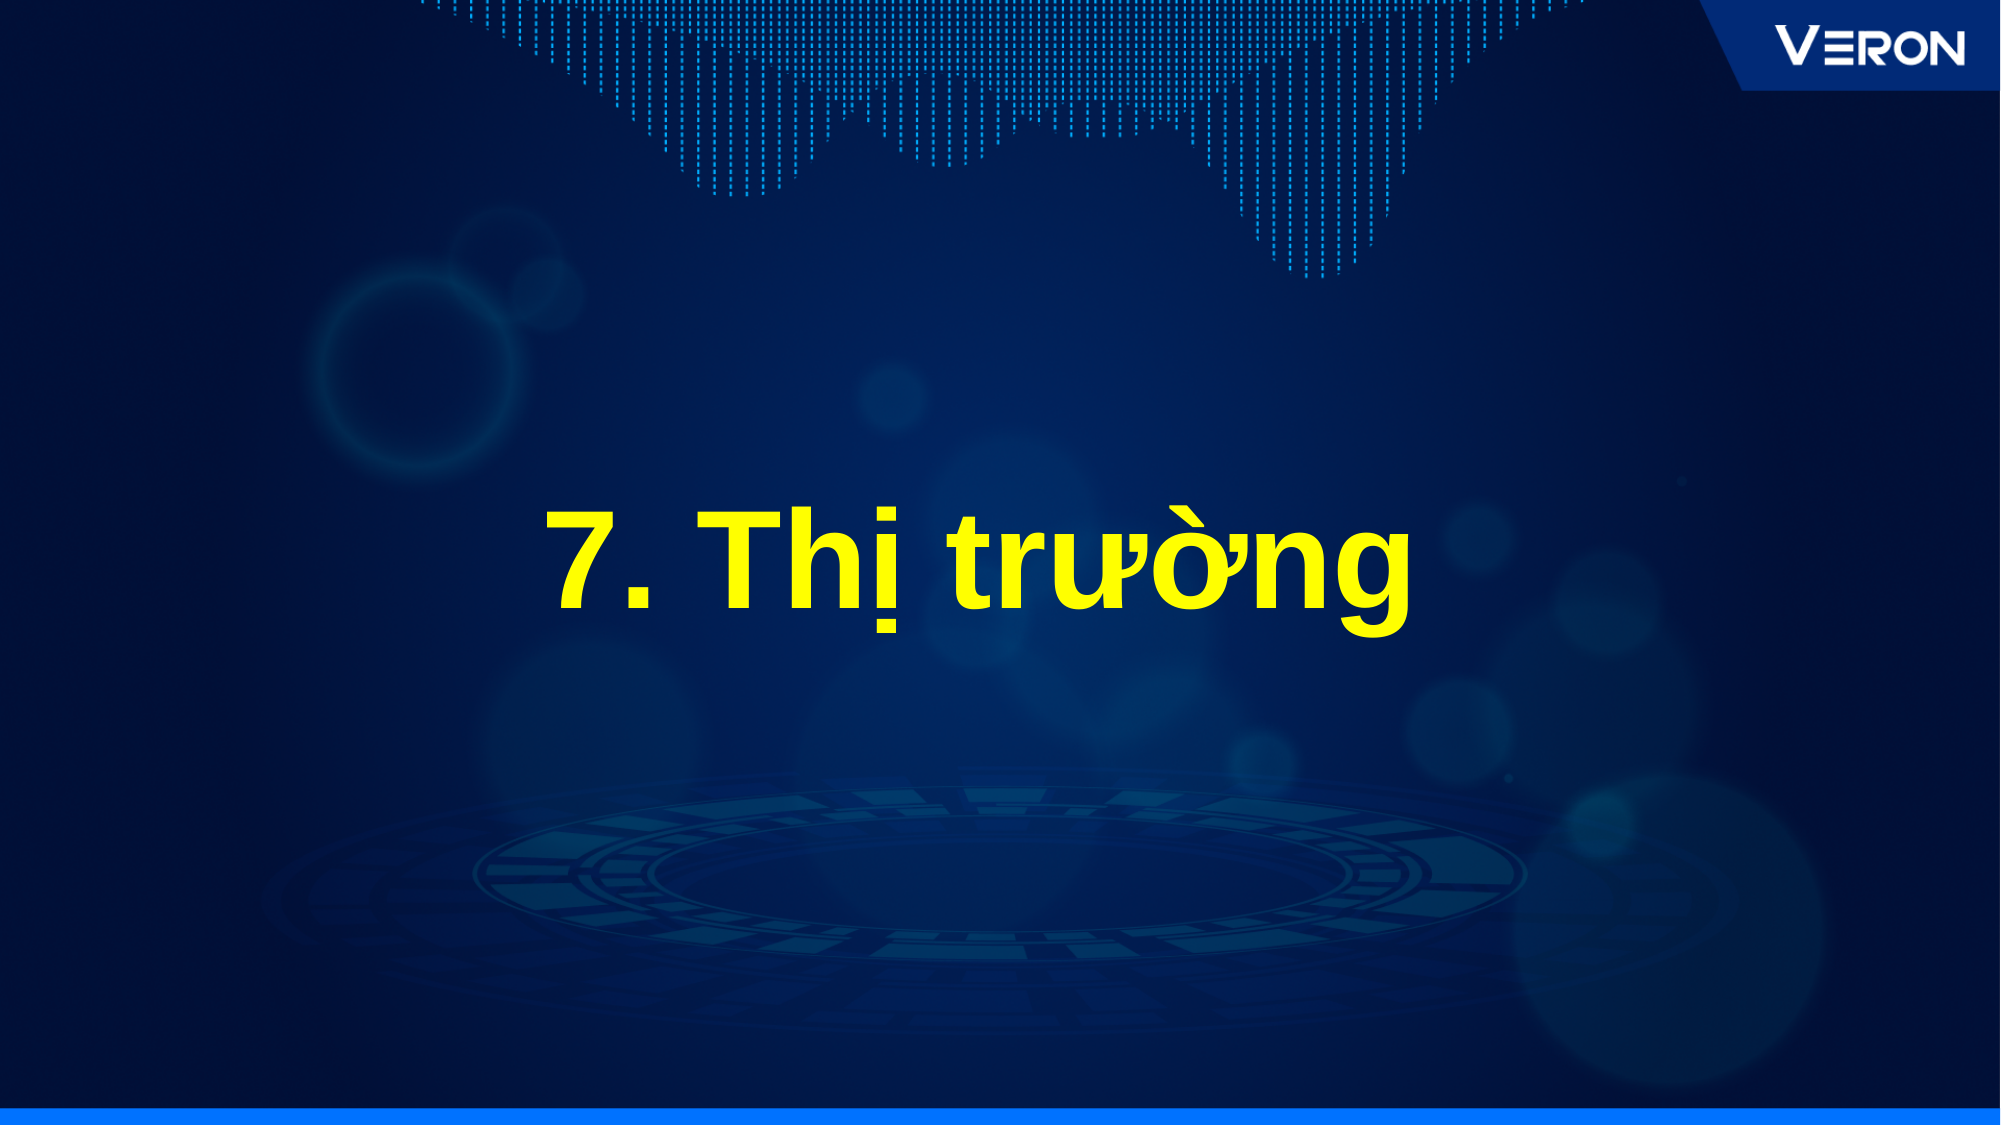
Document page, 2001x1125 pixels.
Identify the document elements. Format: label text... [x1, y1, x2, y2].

text_box 7. Thị trường [155, 476, 1845, 649]
picture [0, 0, 2001, 1125]
